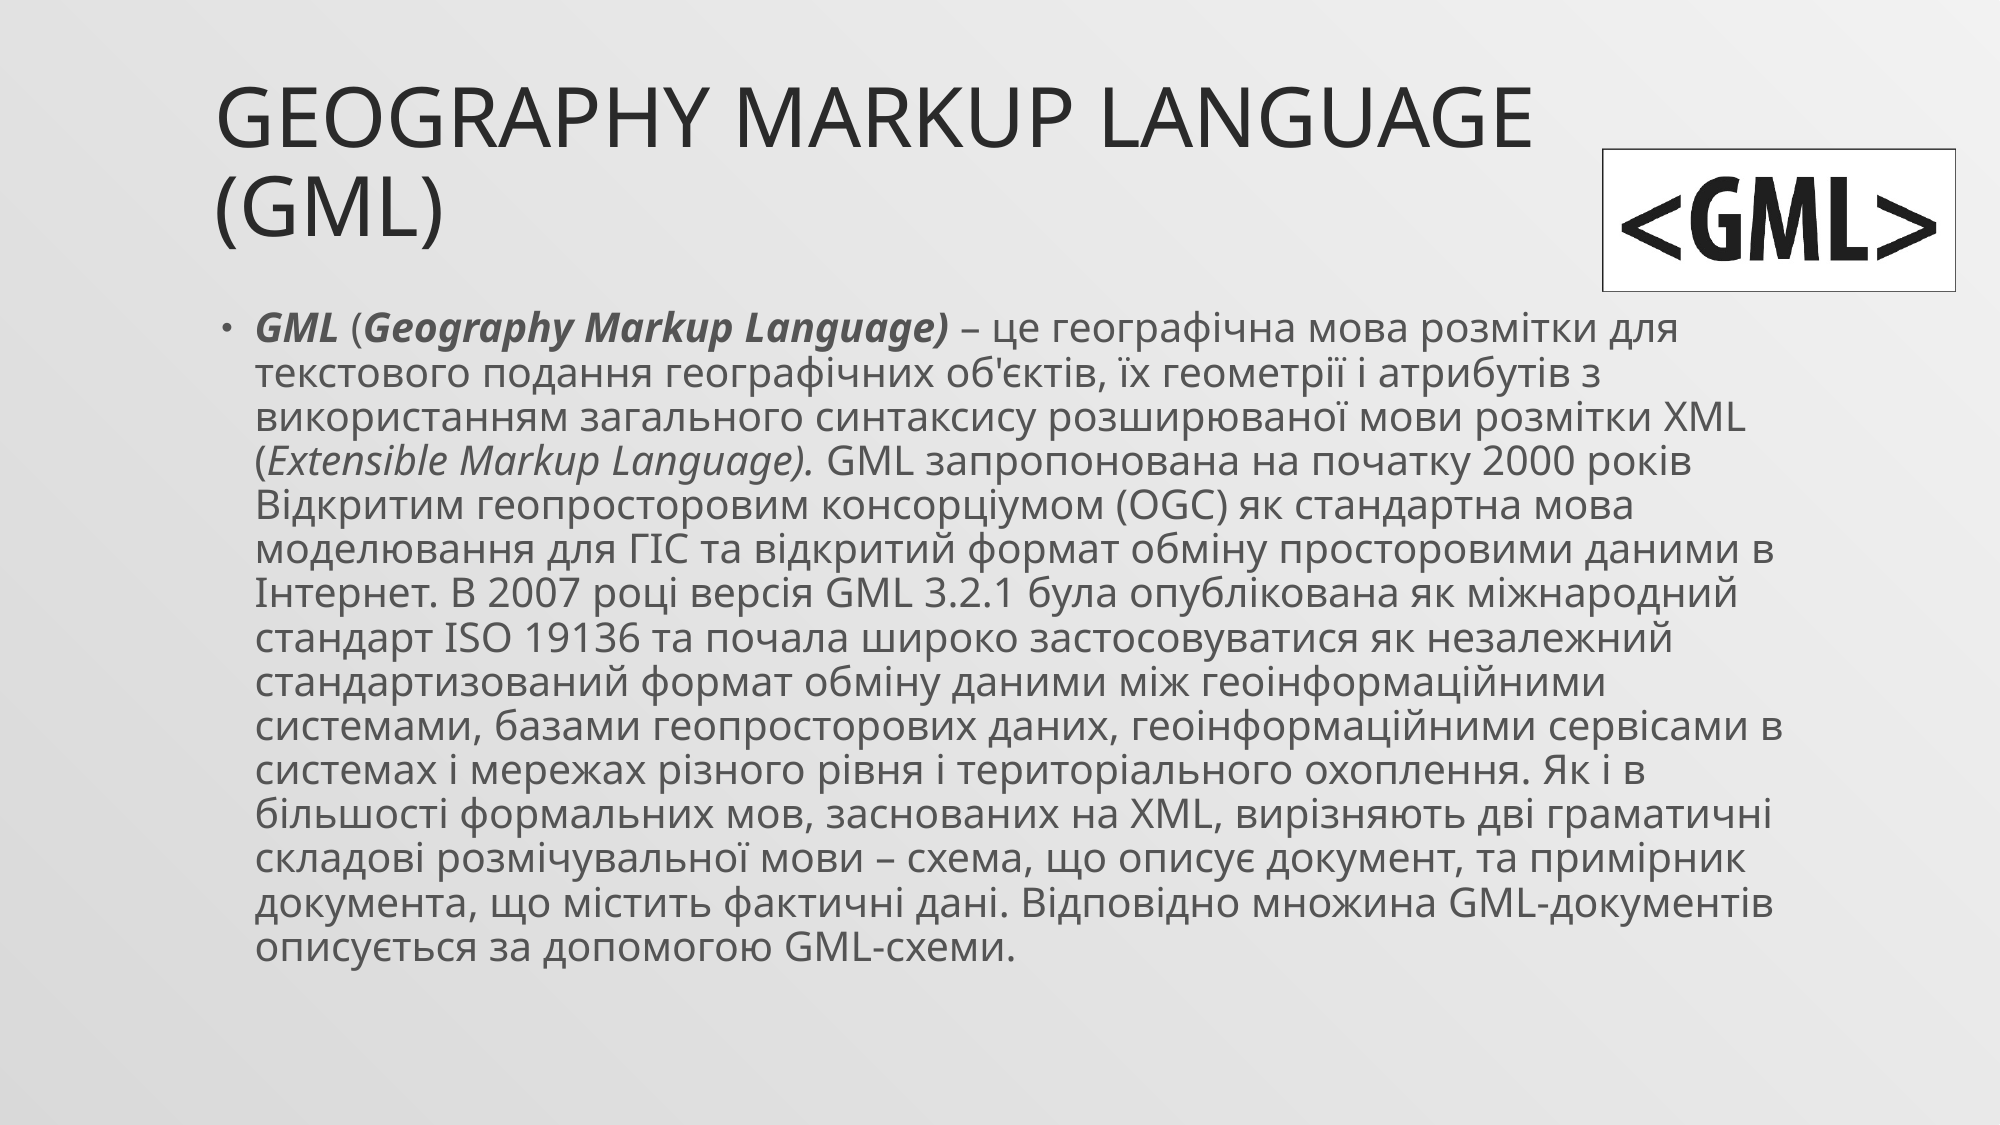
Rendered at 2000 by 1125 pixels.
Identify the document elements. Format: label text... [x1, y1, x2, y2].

list GML (Geography Markup Language) – це географічна мова розмітки для текстового подання географічних об'єктів, їх геометрії і атрибутів з використанням загального синтаксису розширюваної мови розмітки XML (Extensible Markup Language). GML запропонована на початку 2000 років Відкритим геопросторовим консорціумом (OGC) як стандартна мова моделювання для ГІС та відкритий формат обміну просторовими даними в Інтернет. В 2007 році версія GML 3.2.1 була опублікована як міжнародний стандарт ISO 19136 та почала широко застосовуватися як незалежний стандартизований формат обміну даними між геоінформаційними системами, базами геопросторових даних, геоінформаційними сервісами в системах і мережах різного рівня і територіального охоплення. Як і в більшості формальних мов, заснованих на XML, вирізняють дві граматичні складові розмічувальної мови – схема, що описує документ, та примірник документа, що містить фактичні дані. Відповідно множина GML-документів описується за допомогою GML-схеми. [199, 299, 1800, 1013]
title Geography Markup Language (GML) [199, 45, 1800, 263]
picture [1601, 148, 1956, 292]
